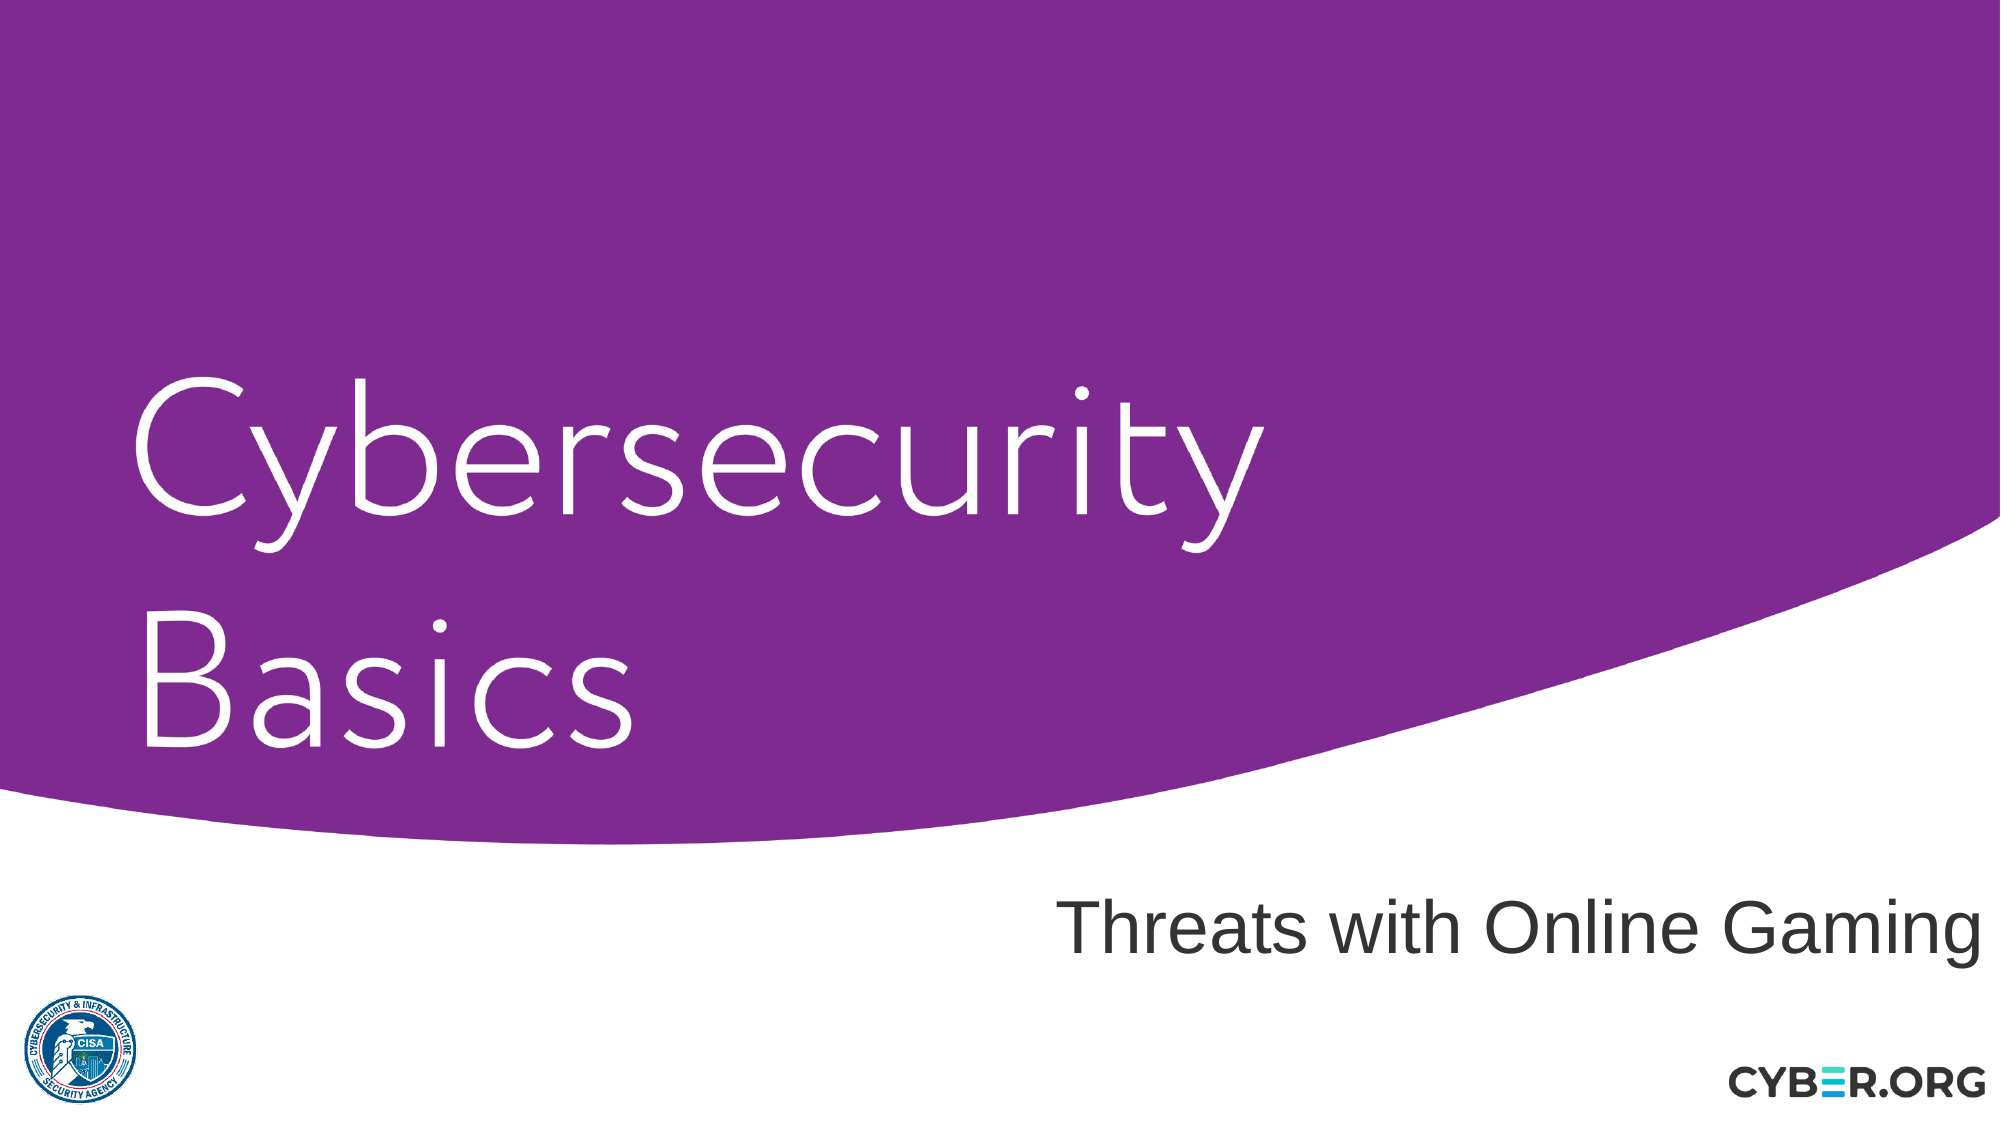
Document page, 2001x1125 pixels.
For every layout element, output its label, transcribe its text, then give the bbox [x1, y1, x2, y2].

picture [0, 0, 2000, 1125]
text_box [138, 603, 239, 761]
title Threats with Online Gaming [844, 885, 2000, 990]
